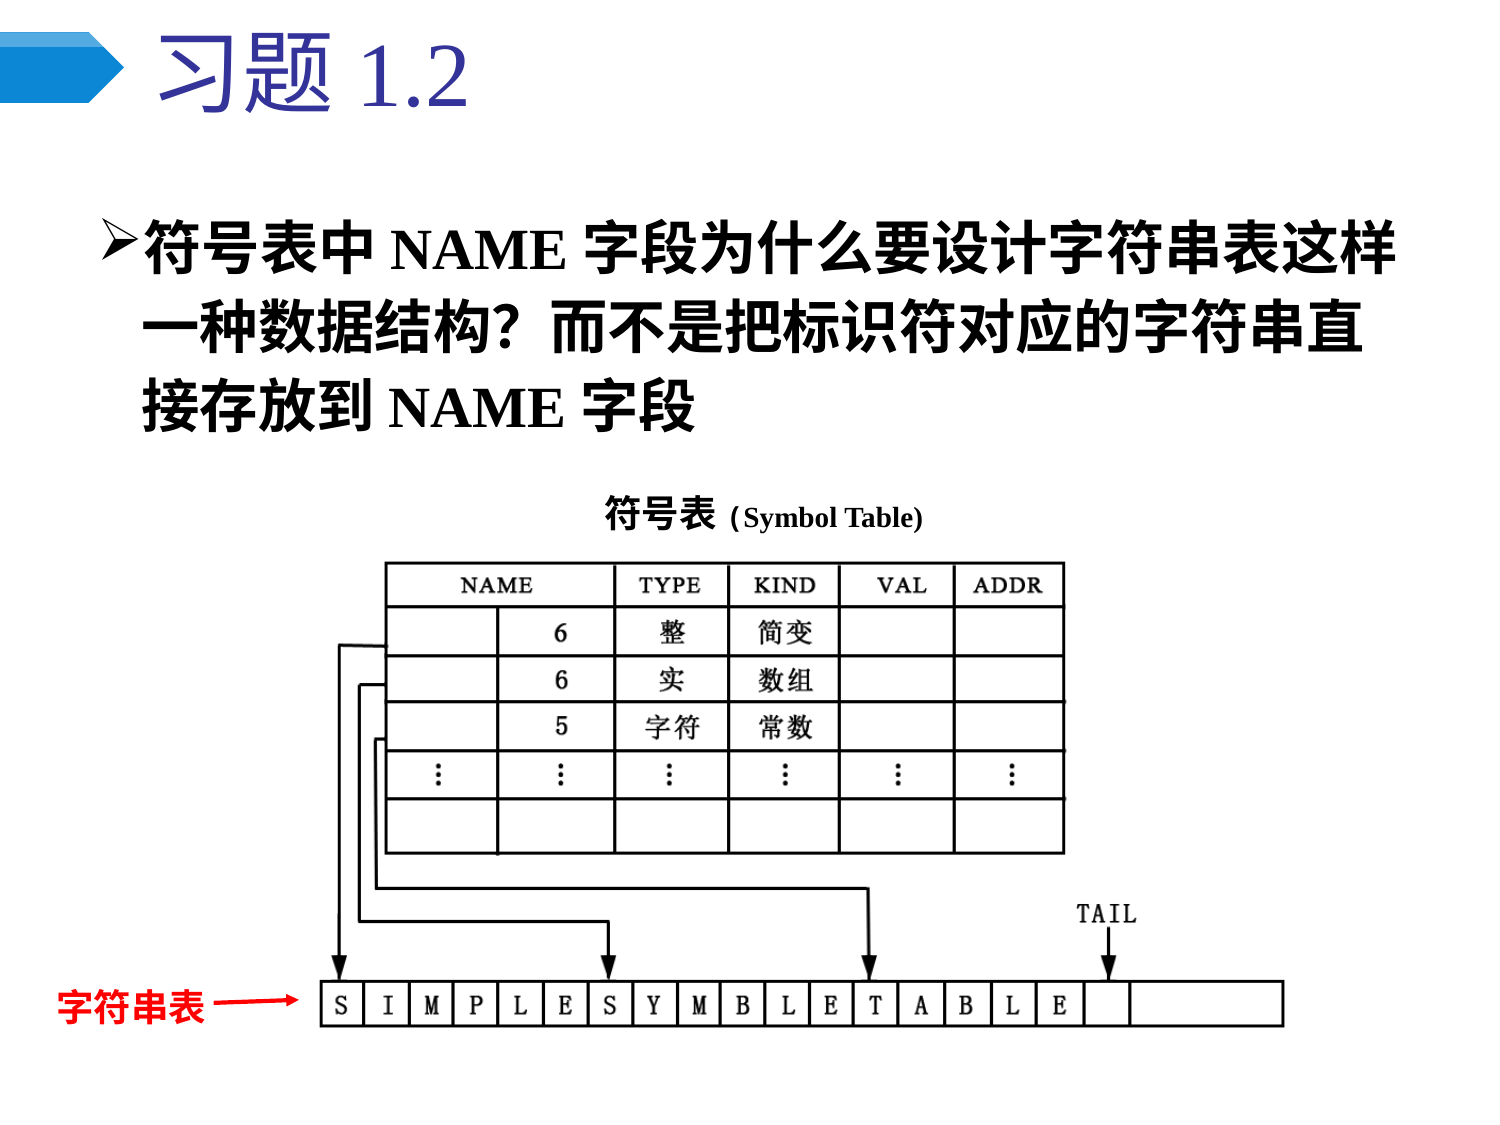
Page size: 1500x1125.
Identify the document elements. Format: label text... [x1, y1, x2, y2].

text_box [39, 975, 300, 1037]
text_box 符号表(Symbol Table) [589, 482, 938, 522]
title 习题1.2 [135, 26, 1468, 132]
list 符号表中NAME字段为什么要设计字符串表这样一种数据结构？而不是把标识符对应的字符串直接存放到NAME字段 [82, 194, 1430, 996]
picture [294, 523, 1324, 1080]
